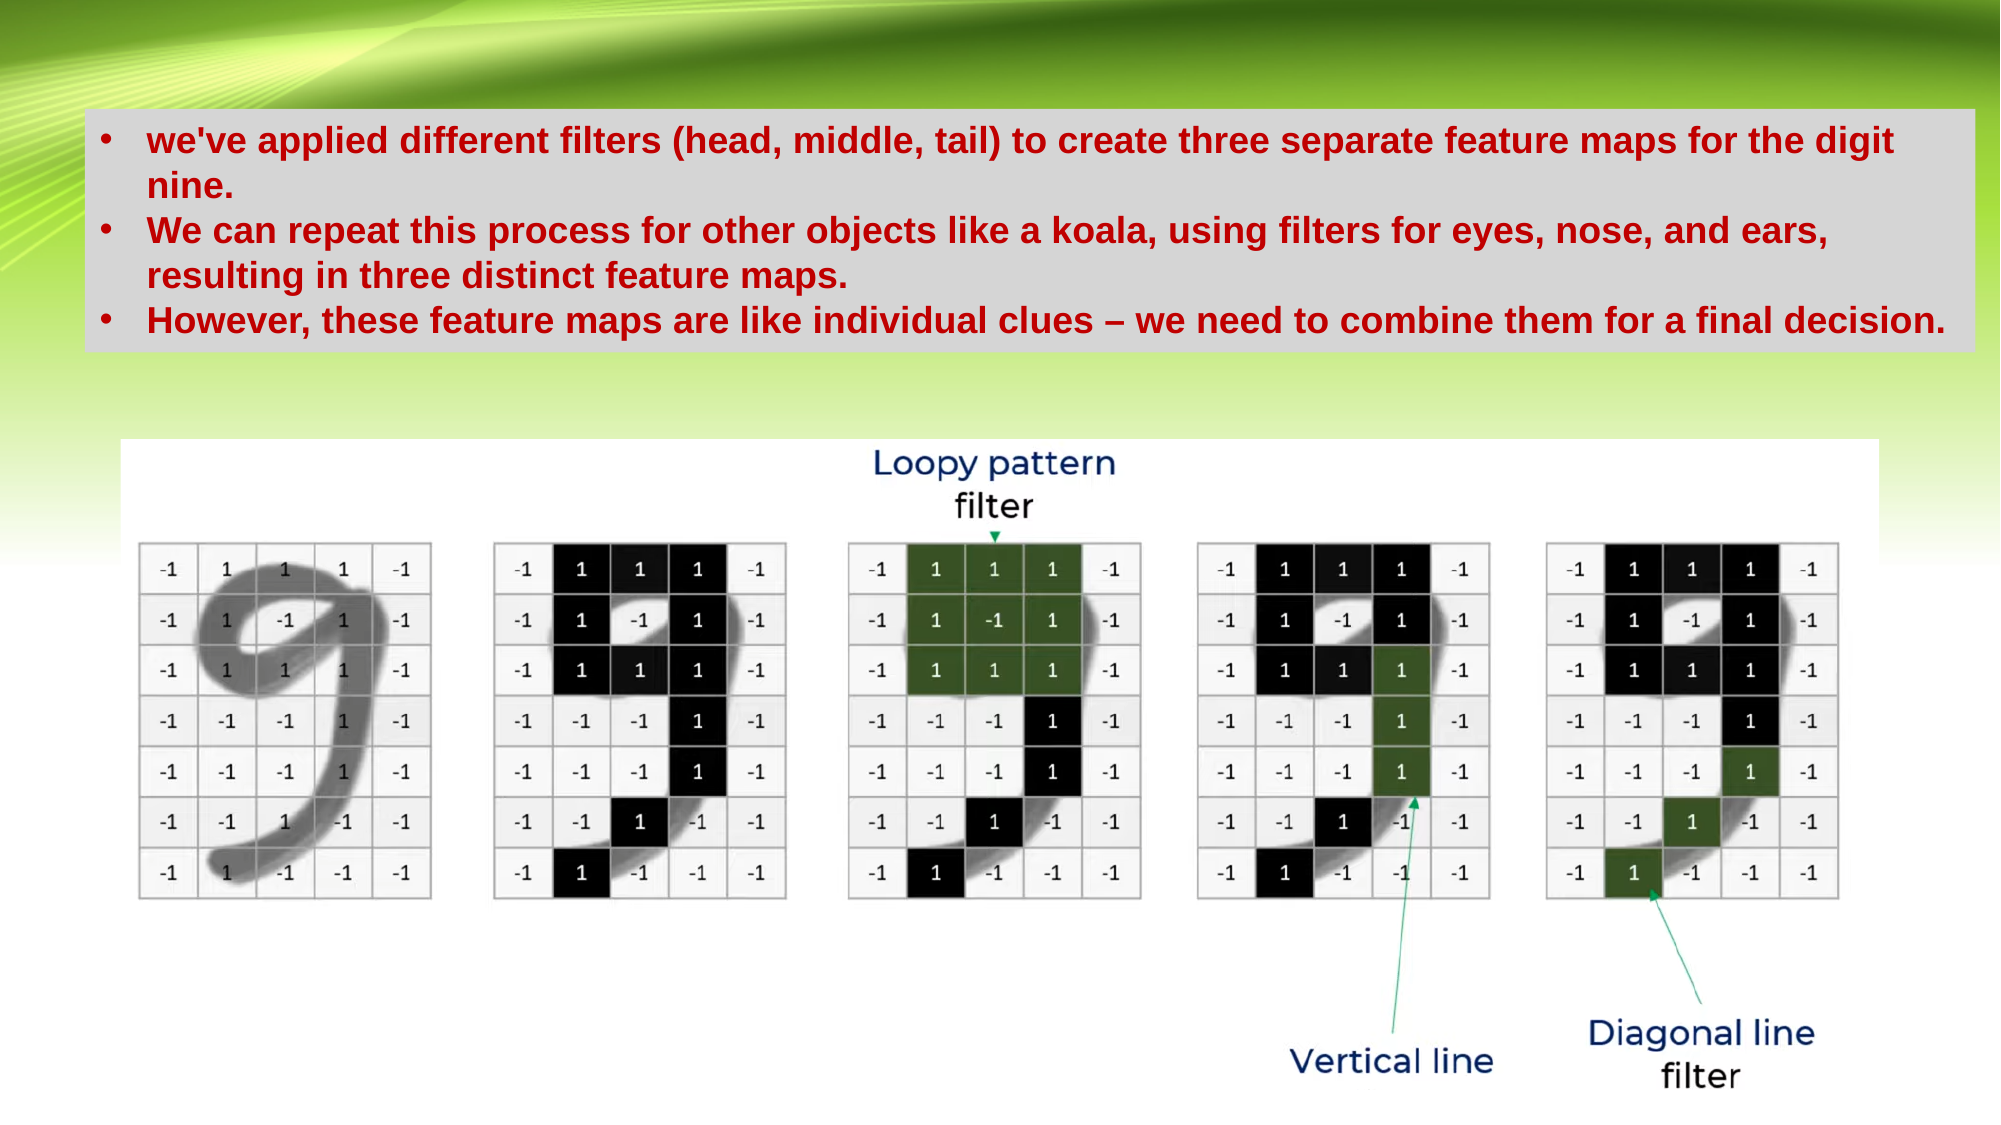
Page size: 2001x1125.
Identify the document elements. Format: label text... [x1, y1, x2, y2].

text_box we've applied different filters (head, middle, tail) to create three separate feature maps for the digit nine. We can repeat this process for other objects like a koala, using filters for eyes, nose, and ears, resulting in three distinct feature maps. However, these feature maps are like individual clues – we need to combine them for a final decision. [84, 108, 1976, 353]
picture [0, 0, 2000, 1125]
